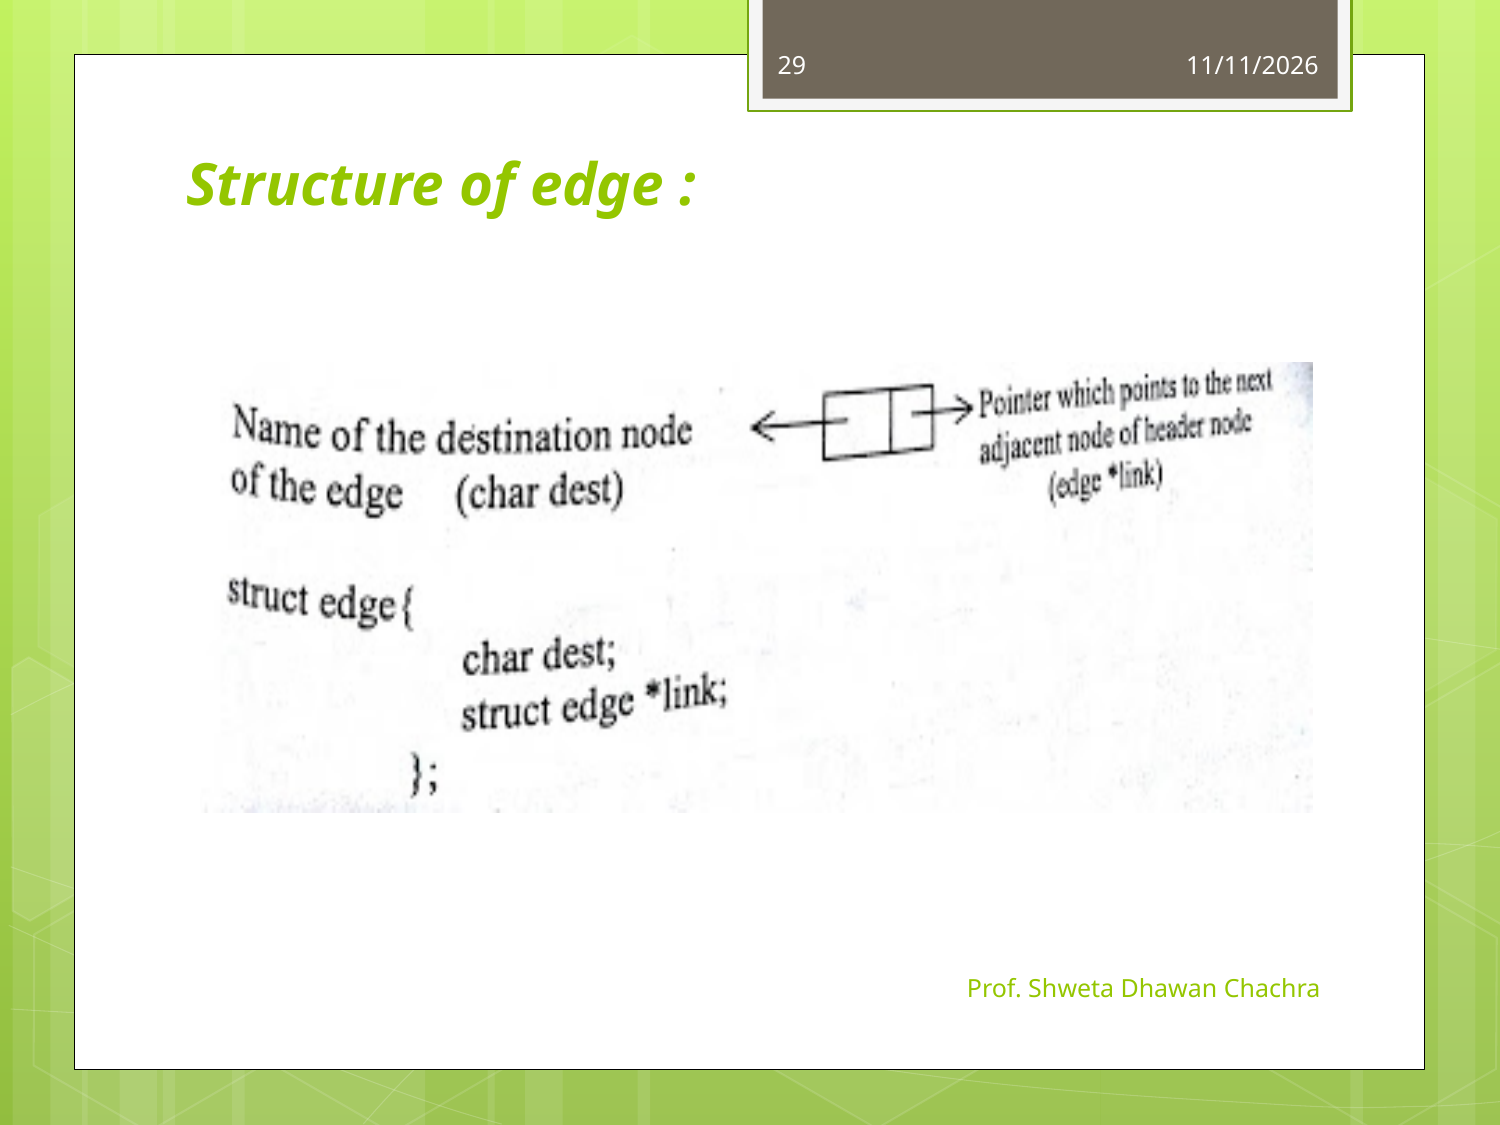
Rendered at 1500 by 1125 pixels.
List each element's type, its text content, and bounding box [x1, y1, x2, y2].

title Structure of edge : [171, 168, 1324, 225]
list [199, 362, 1313, 813]
slide_number 29 [762, 36, 982, 97]
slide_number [983, 36, 1334, 97]
footer Prof. Shweta Dhawan Chachra [761, 960, 1336, 1020]
